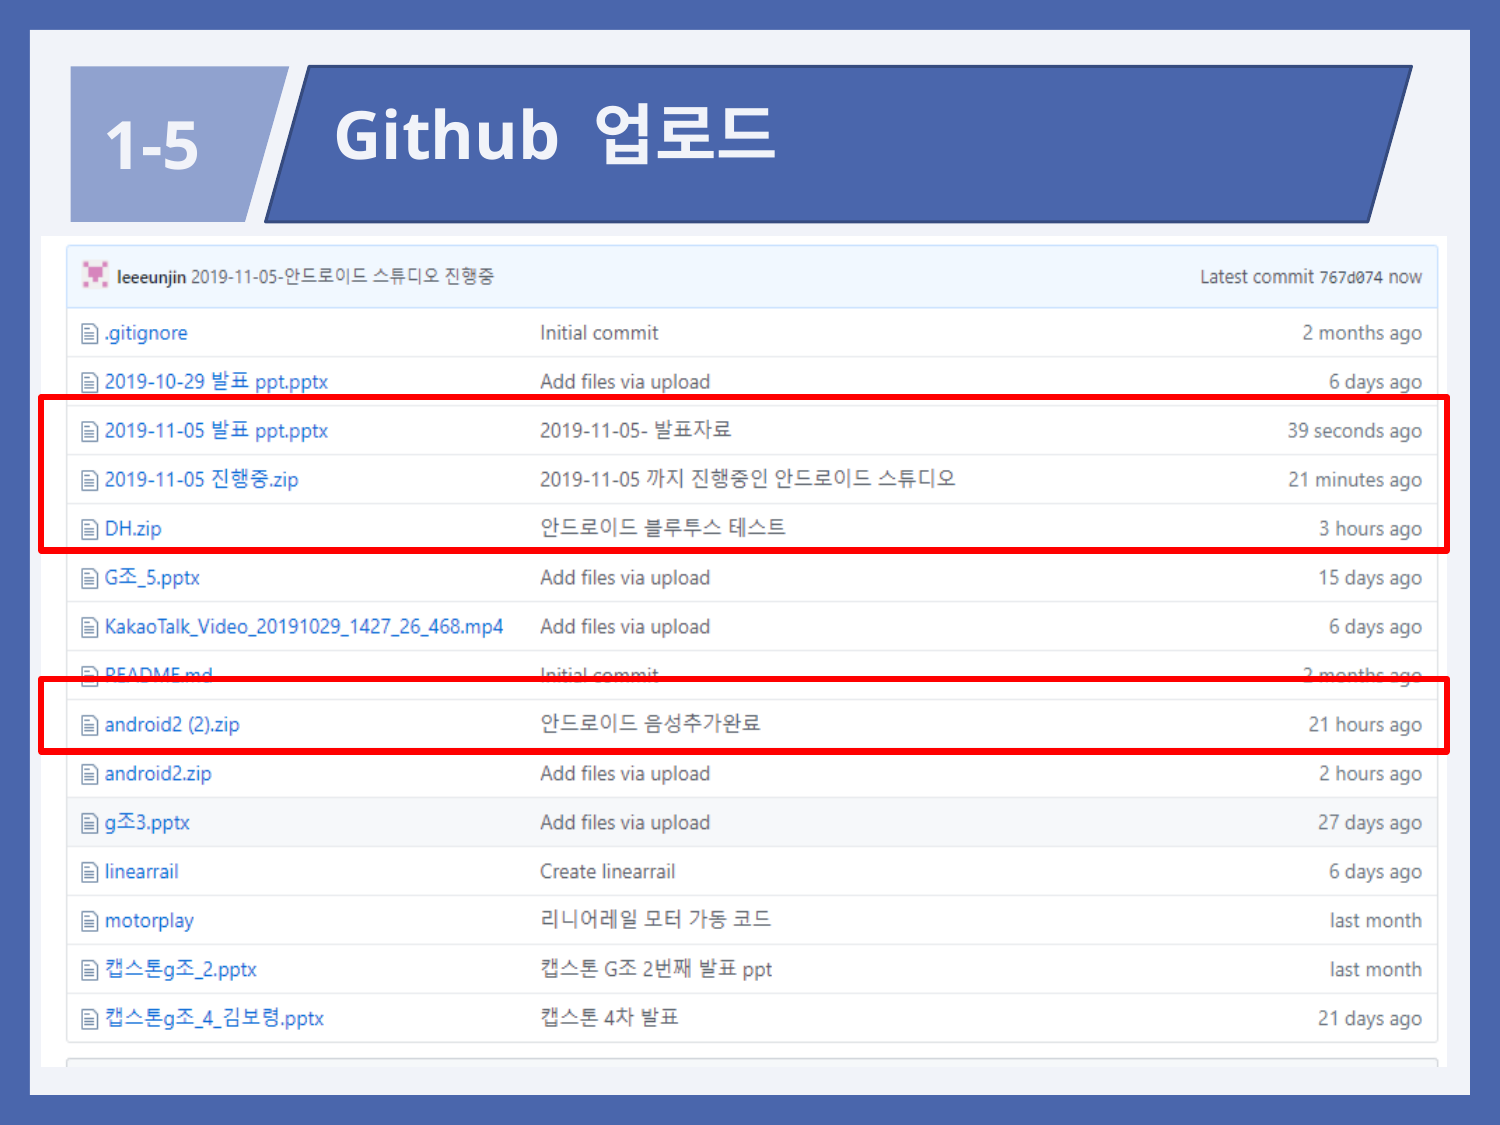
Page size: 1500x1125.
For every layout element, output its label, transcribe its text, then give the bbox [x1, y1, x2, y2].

picture [40, 236, 1448, 1067]
text_box 1-5 [88, 95, 302, 191]
text_box [69, 64, 291, 224]
text_box [264, 64, 1413, 224]
text_box Github 업로드 [318, 85, 1365, 181]
